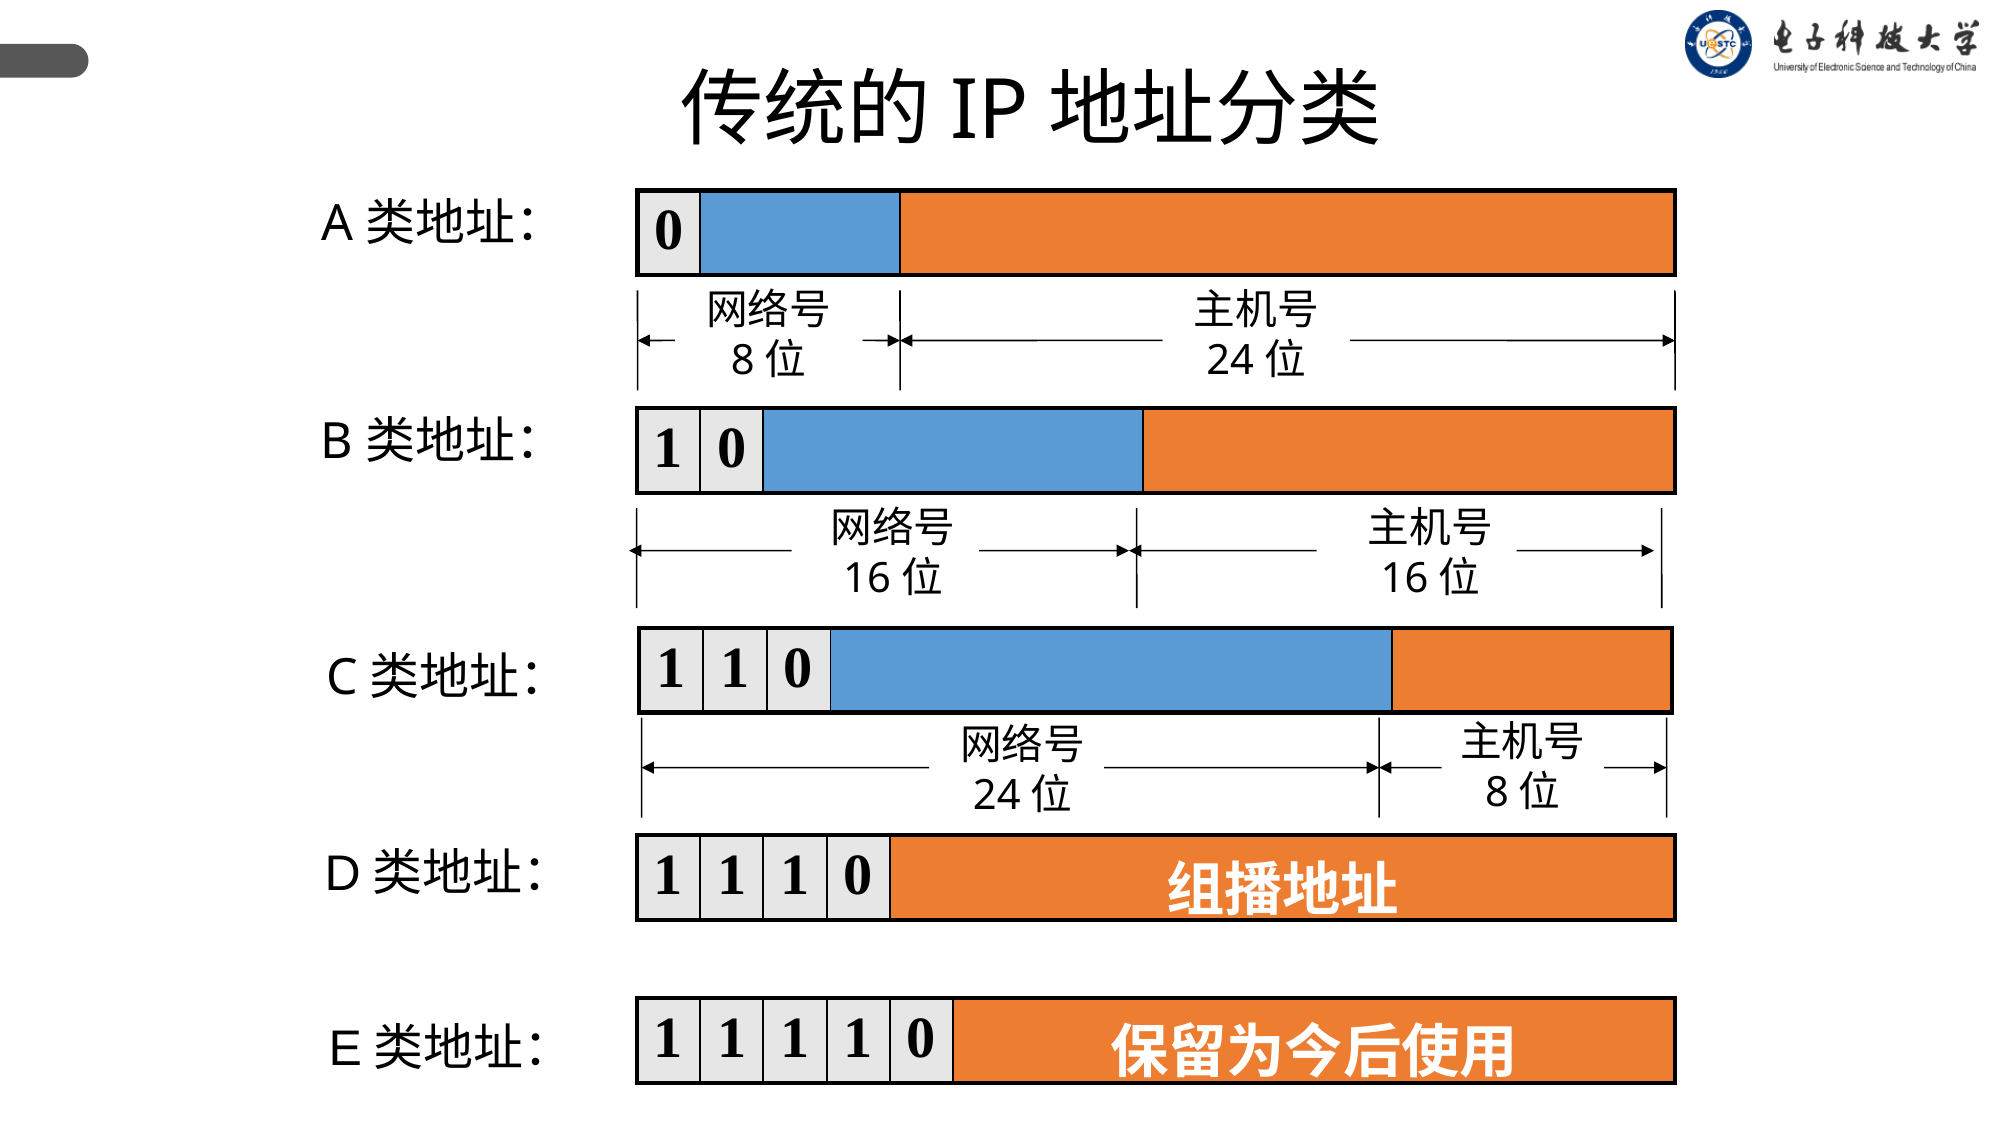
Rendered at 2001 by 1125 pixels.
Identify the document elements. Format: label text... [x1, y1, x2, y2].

table_header 0 [891, 1000, 952, 1081]
text_box D类地址： [292, 832, 605, 908]
text_box C类地址： [291, 637, 605, 713]
table_header [901, 193, 1673, 273]
title 传统的IP地址分类 [418, 59, 1644, 185]
table_header 组播地址 [891, 837, 1673, 918]
table_header 0 [701, 410, 762, 491]
table_header 1 [828, 1000, 889, 1081]
text_box 网络号 24位 [916, 710, 1129, 825]
text_box [979, 544, 1129, 557]
text_box [637, 334, 676, 347]
text_box 主机号 8位 [1416, 707, 1629, 823]
table_header 0 [828, 837, 889, 918]
table_header 1 [641, 630, 702, 710]
text_box [862, 334, 900, 347]
text_box [1104, 761, 1379, 774]
text_box [1349, 334, 1675, 347]
table_header 保留为今后使用 [954, 1000, 1673, 1081]
table_header 1 [639, 410, 699, 491]
table_header [701, 193, 899, 273]
text_box [900, 334, 1163, 347]
text_box [629, 544, 792, 557]
text_box [1604, 761, 1667, 774]
table_header 1 [704, 630, 766, 710]
text_box 网络号 16位 [786, 493, 1000, 608]
table_header 1 [639, 837, 699, 918]
text_box 网络号 8位 [662, 275, 875, 391]
text_box 主机号 24位 [1149, 275, 1363, 391]
table_header 1 [639, 1000, 699, 1081]
table_header 1 [764, 1000, 826, 1081]
table_header 1 [764, 837, 826, 918]
text_box [1379, 761, 1442, 774]
table_header 1 [701, 837, 762, 918]
table_header 0 [768, 630, 830, 710]
table_header [1393, 630, 1670, 710]
text_box A类地址： [287, 182, 600, 258]
table_header 0 [640, 193, 699, 273]
table_header [764, 410, 1142, 491]
table_header [831, 630, 1391, 710]
text_box 主机号 16位 [1324, 493, 1537, 608]
text_box [1516, 544, 1655, 557]
text_box [1129, 544, 1317, 557]
picture [1685, 10, 1979, 78]
text_box E类地址： [294, 1007, 608, 1083]
text_box [641, 761, 930, 774]
text_box B类地址： [286, 400, 600, 476]
table_header 1 [701, 1000, 762, 1081]
table_header [1144, 410, 1673, 491]
